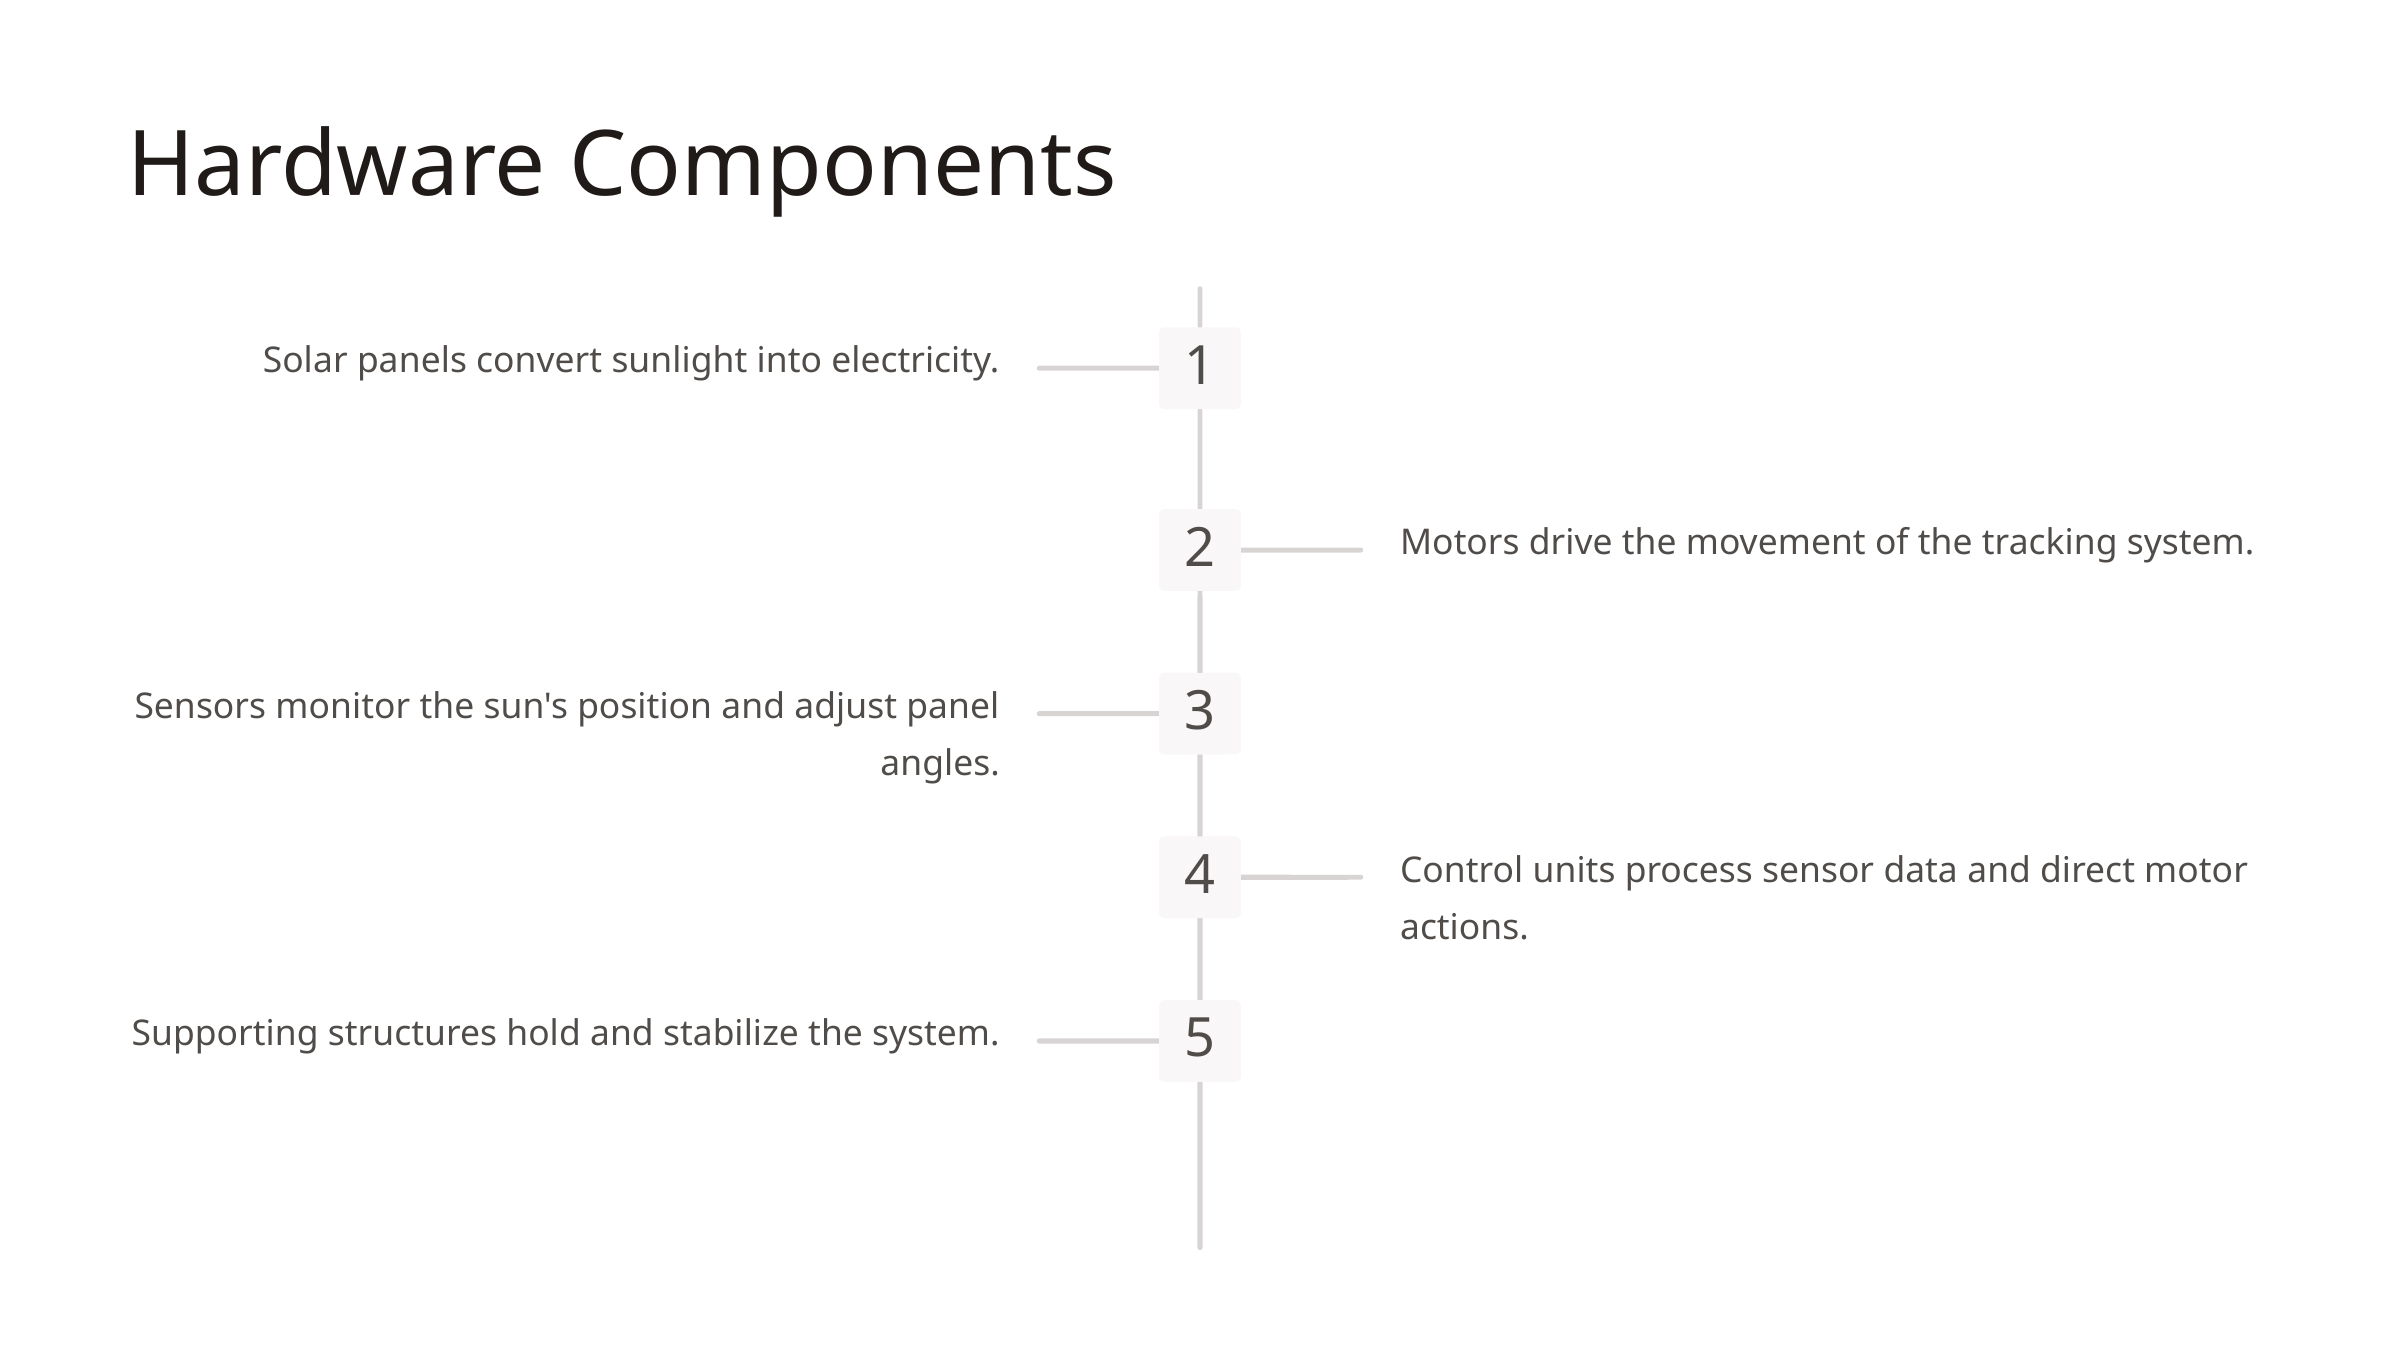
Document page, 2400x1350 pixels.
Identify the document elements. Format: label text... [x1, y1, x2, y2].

text_box Hardware Components [127, 99, 1159, 214]
text_box [1159, 836, 1241, 919]
text_box [1159, 509, 1241, 591]
text_box Supporting structures hold and stabilize the system. [127, 995, 1000, 1054]
text_box [1197, 591, 1203, 672]
text_box Sensors monitor the sun's position and adjust panel angles. [127, 668, 1000, 785]
text_box [1197, 410, 1203, 509]
text_box 1 [1187, 340, 1213, 396]
text_box [1241, 874, 1364, 880]
text_box [1241, 547, 1364, 553]
text_box [1197, 286, 1203, 327]
text_box 5 [1182, 1013, 1218, 1069]
text_box [1159, 1000, 1241, 1082]
text_box [1036, 365, 1159, 371]
text_box [1036, 711, 1159, 717]
text_box [1197, 919, 1203, 1000]
text_box [1197, 1082, 1203, 1251]
text_box Motors drive the movement of the tracking system. [1399, 504, 2273, 563]
text_box Control units process sensor data and direct motor actions. [1399, 831, 2273, 949]
text_box [1197, 755, 1203, 836]
text_box [1036, 1038, 1159, 1044]
text_box [1159, 327, 1241, 410]
text_box 3 [1182, 686, 1217, 741]
text_box Solar panels convert sunlight into electricity. [127, 322, 1000, 381]
text_box [1159, 672, 1241, 755]
text_box 2 [1182, 522, 1218, 578]
text_box 4 [1181, 849, 1219, 905]
